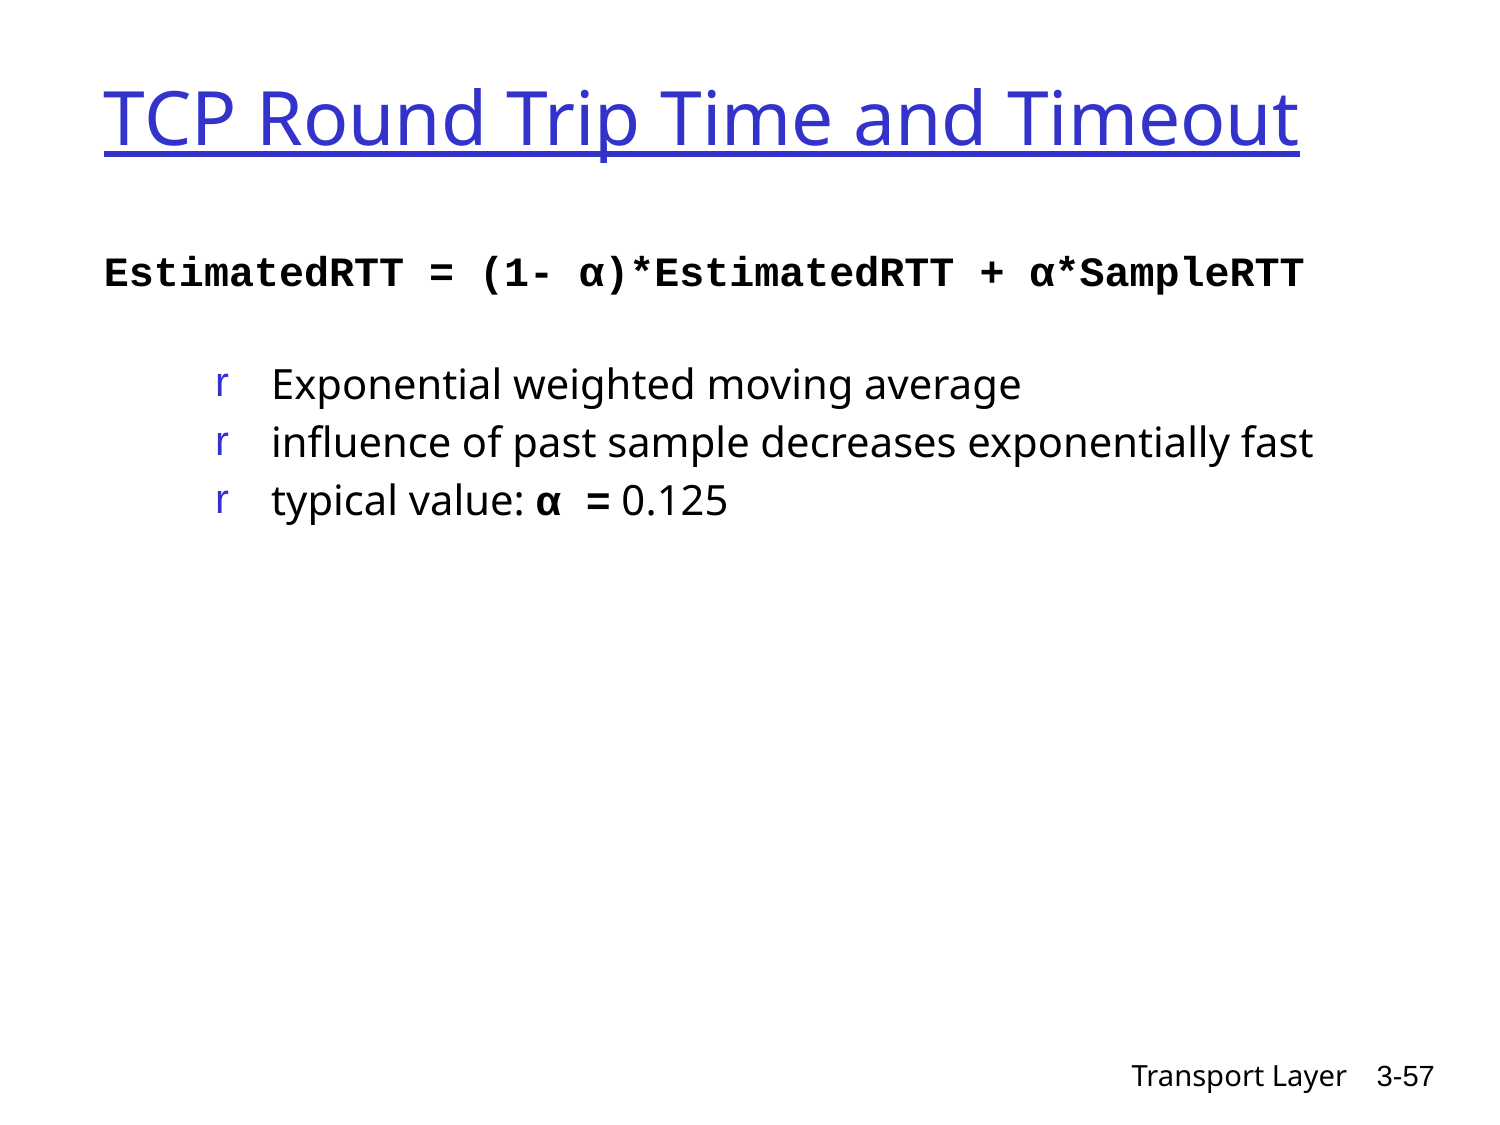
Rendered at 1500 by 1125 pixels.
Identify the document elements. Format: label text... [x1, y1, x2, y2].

text_box EstimatedRTT = (1- α)*EstimatedRTT + α*SampleRTT [87, 237, 1321, 303]
text_box 3-57 [1339, 1049, 1450, 1125]
text_box Exponential weighted moving average influence of past sample decreases exponentially fast typical value: α = 0.125 [199, 350, 1360, 558]
title TCP Round Trip Time and Timeout [89, 21, 1364, 210]
text_box Transport Layer [887, 1049, 1339, 1125]
